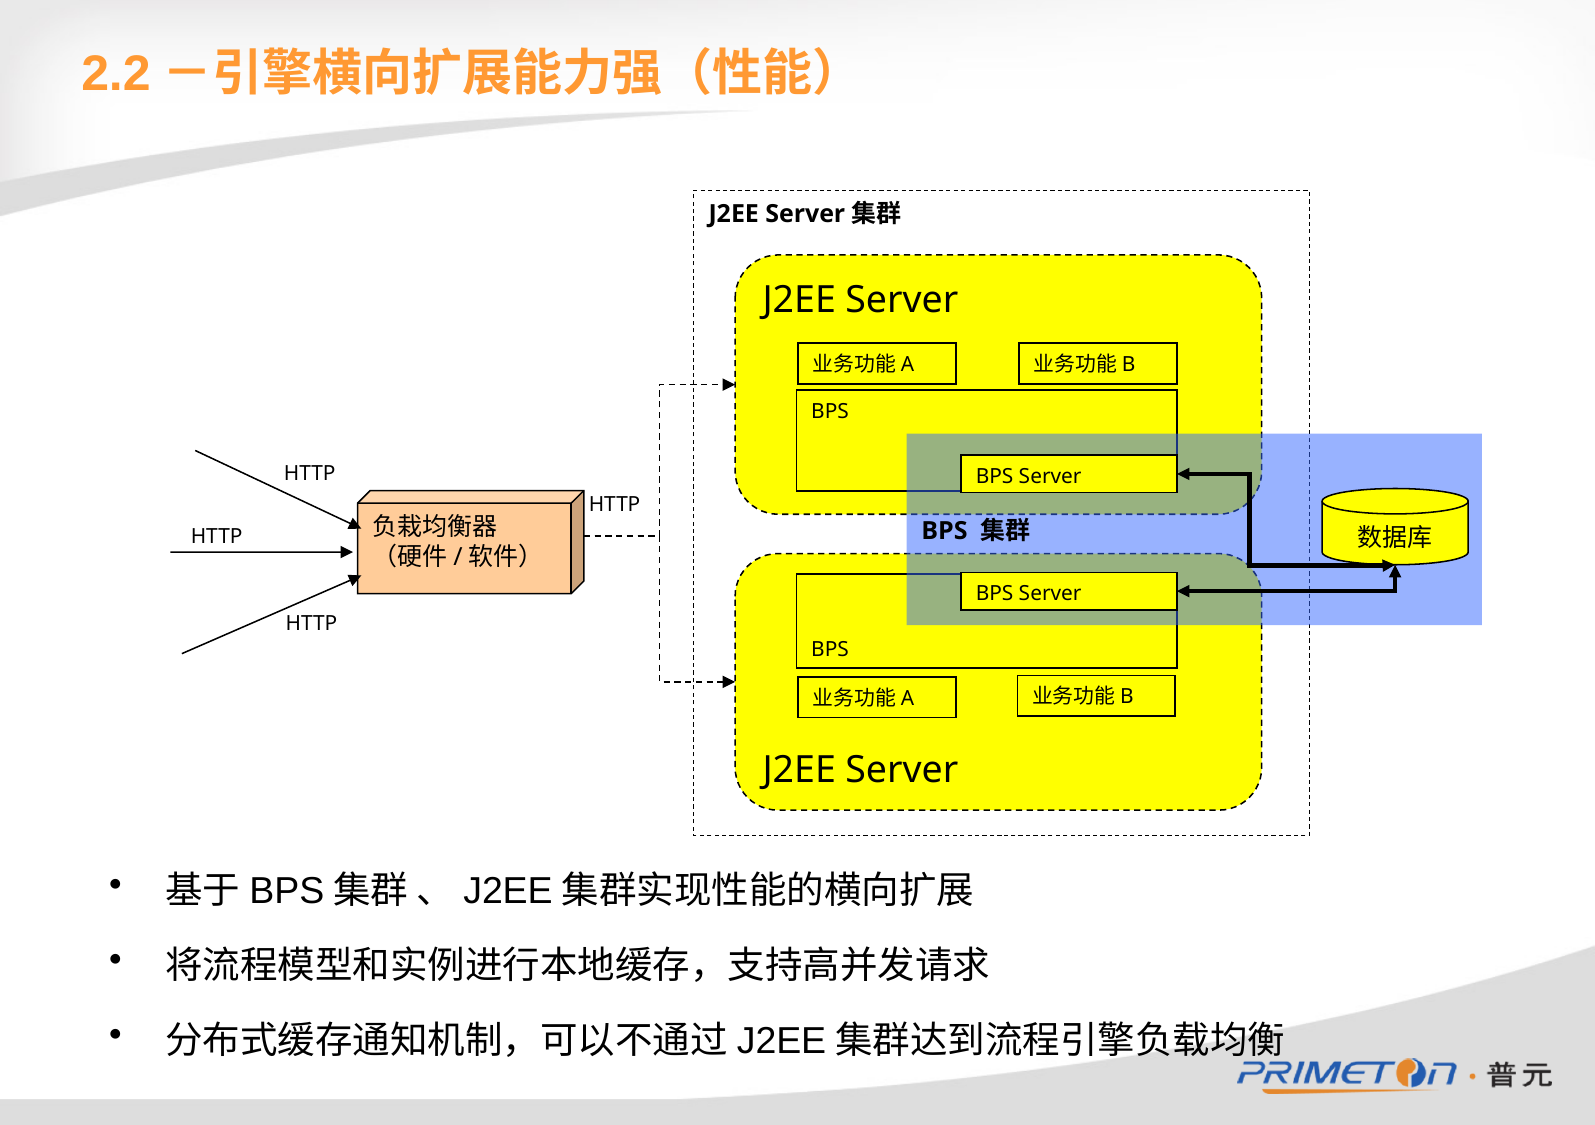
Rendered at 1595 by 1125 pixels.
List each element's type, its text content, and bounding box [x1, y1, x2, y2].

title 2.2－引擎横向扩展能力强（性能） [65, 6, 1546, 133]
picture [0, 0, 1595, 1125]
list 基于BPS集群 、J2EE集群实现性能的横向扩展 将流程模型和实例进行本地缓存，支持高并发请求 分布式缓存通知机制，可以不通过J2EE集群达到流程引擎负载均衡 [93, 835, 1514, 1071]
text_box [169, 190, 1483, 836]
